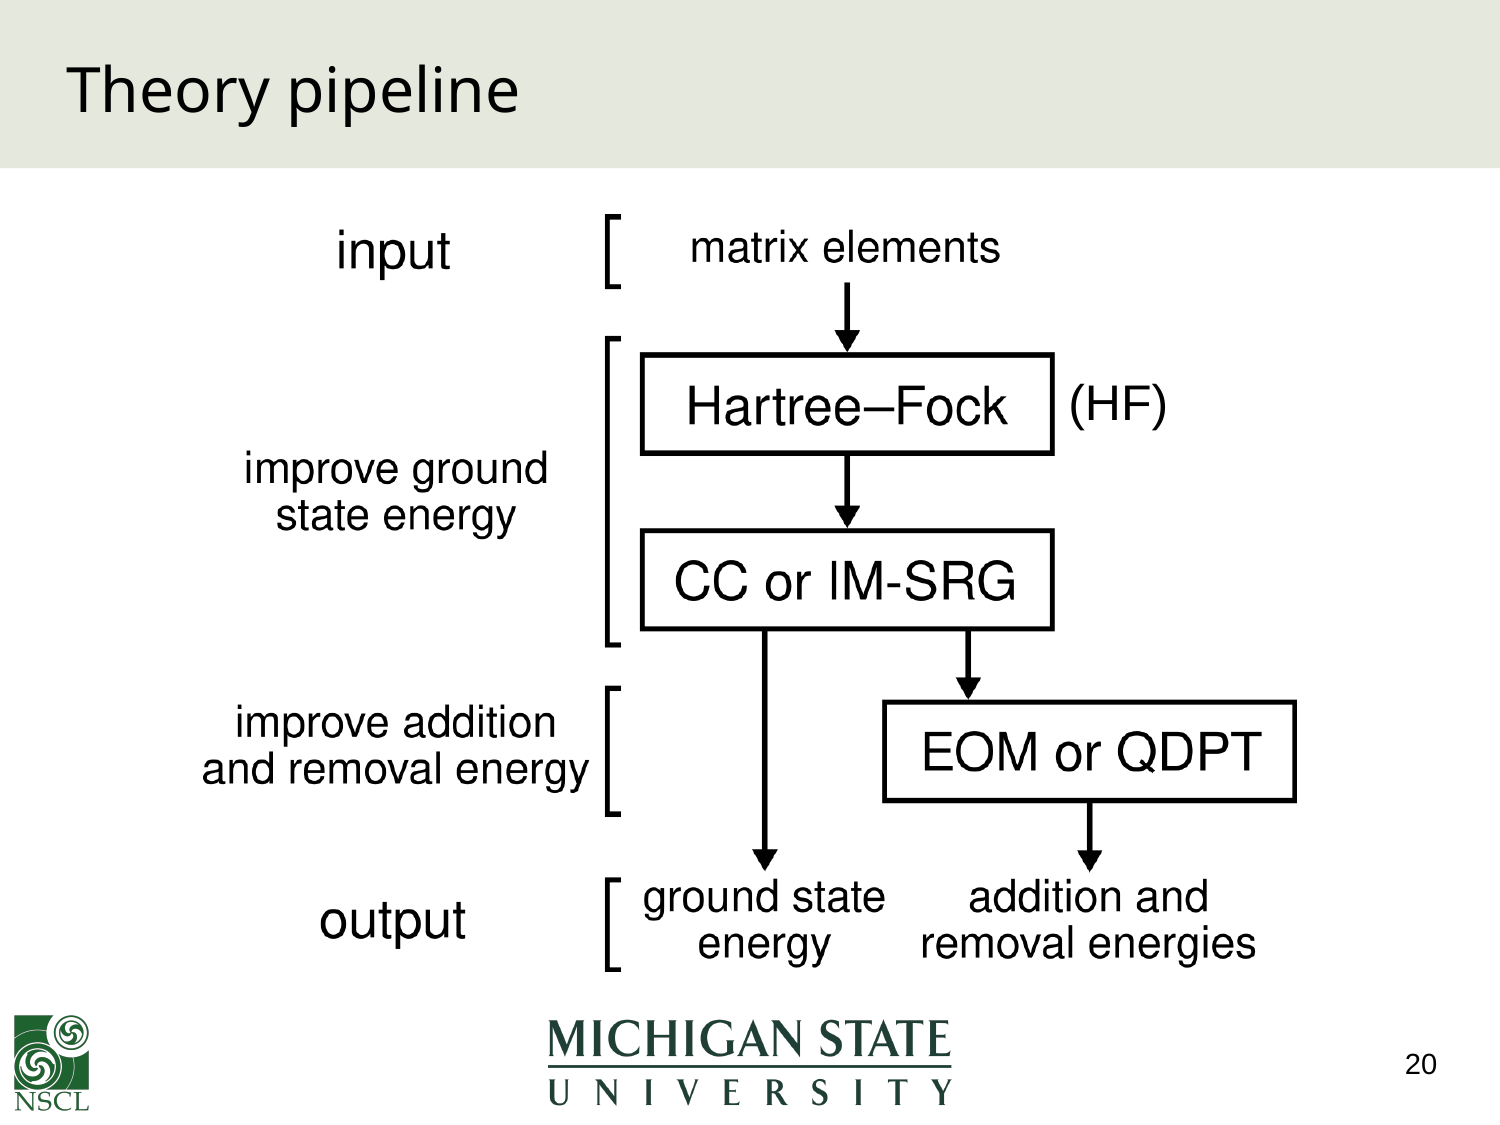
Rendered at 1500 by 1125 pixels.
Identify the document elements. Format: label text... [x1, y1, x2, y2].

picture [548, 1019, 952, 1106]
slide_number ‹#› [1389, 1019, 1480, 1106]
title Theory pipeline [51, 34, 1449, 161]
picture [9, 1010, 94, 1116]
picture [203, 214, 1297, 972]
